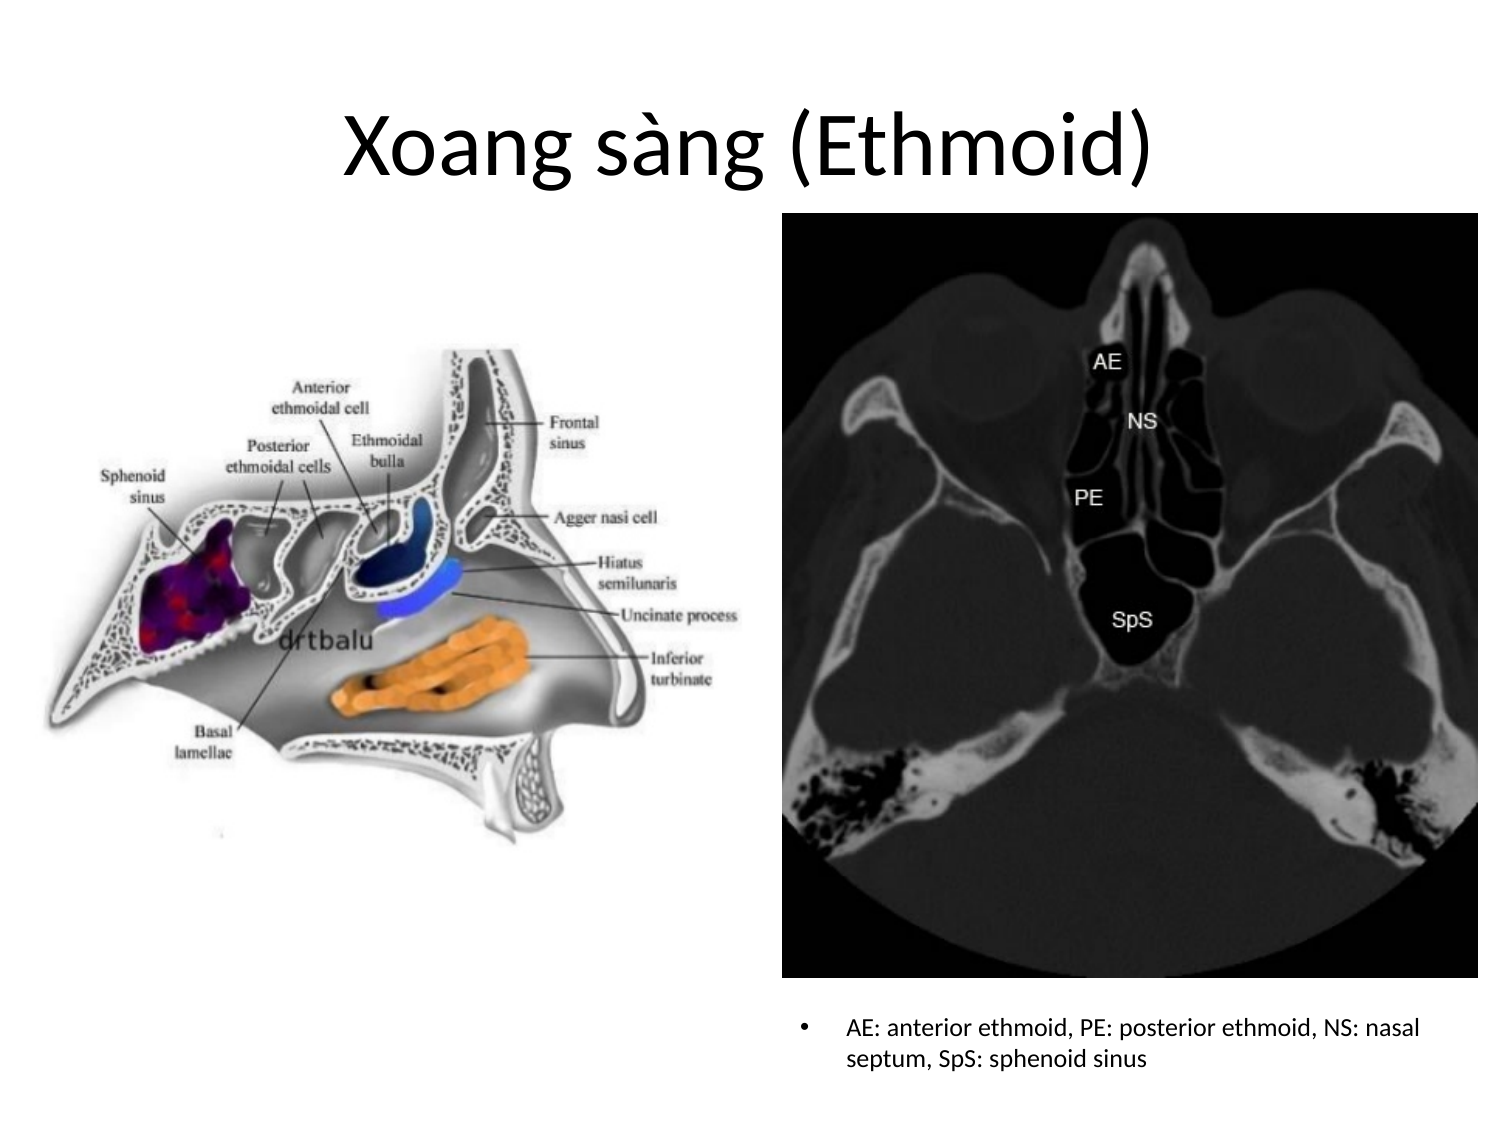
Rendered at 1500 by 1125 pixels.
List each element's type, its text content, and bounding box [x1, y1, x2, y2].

title Xoang sàng (Ethmoid) [75, 45, 1425, 233]
text_box AE: anterior ethmoid, PE: posterior ethmoid, NS: nasal septum, SpS: sphenoid sinus [785, 1003, 1461, 1083]
picture [0, 212, 1478, 978]
